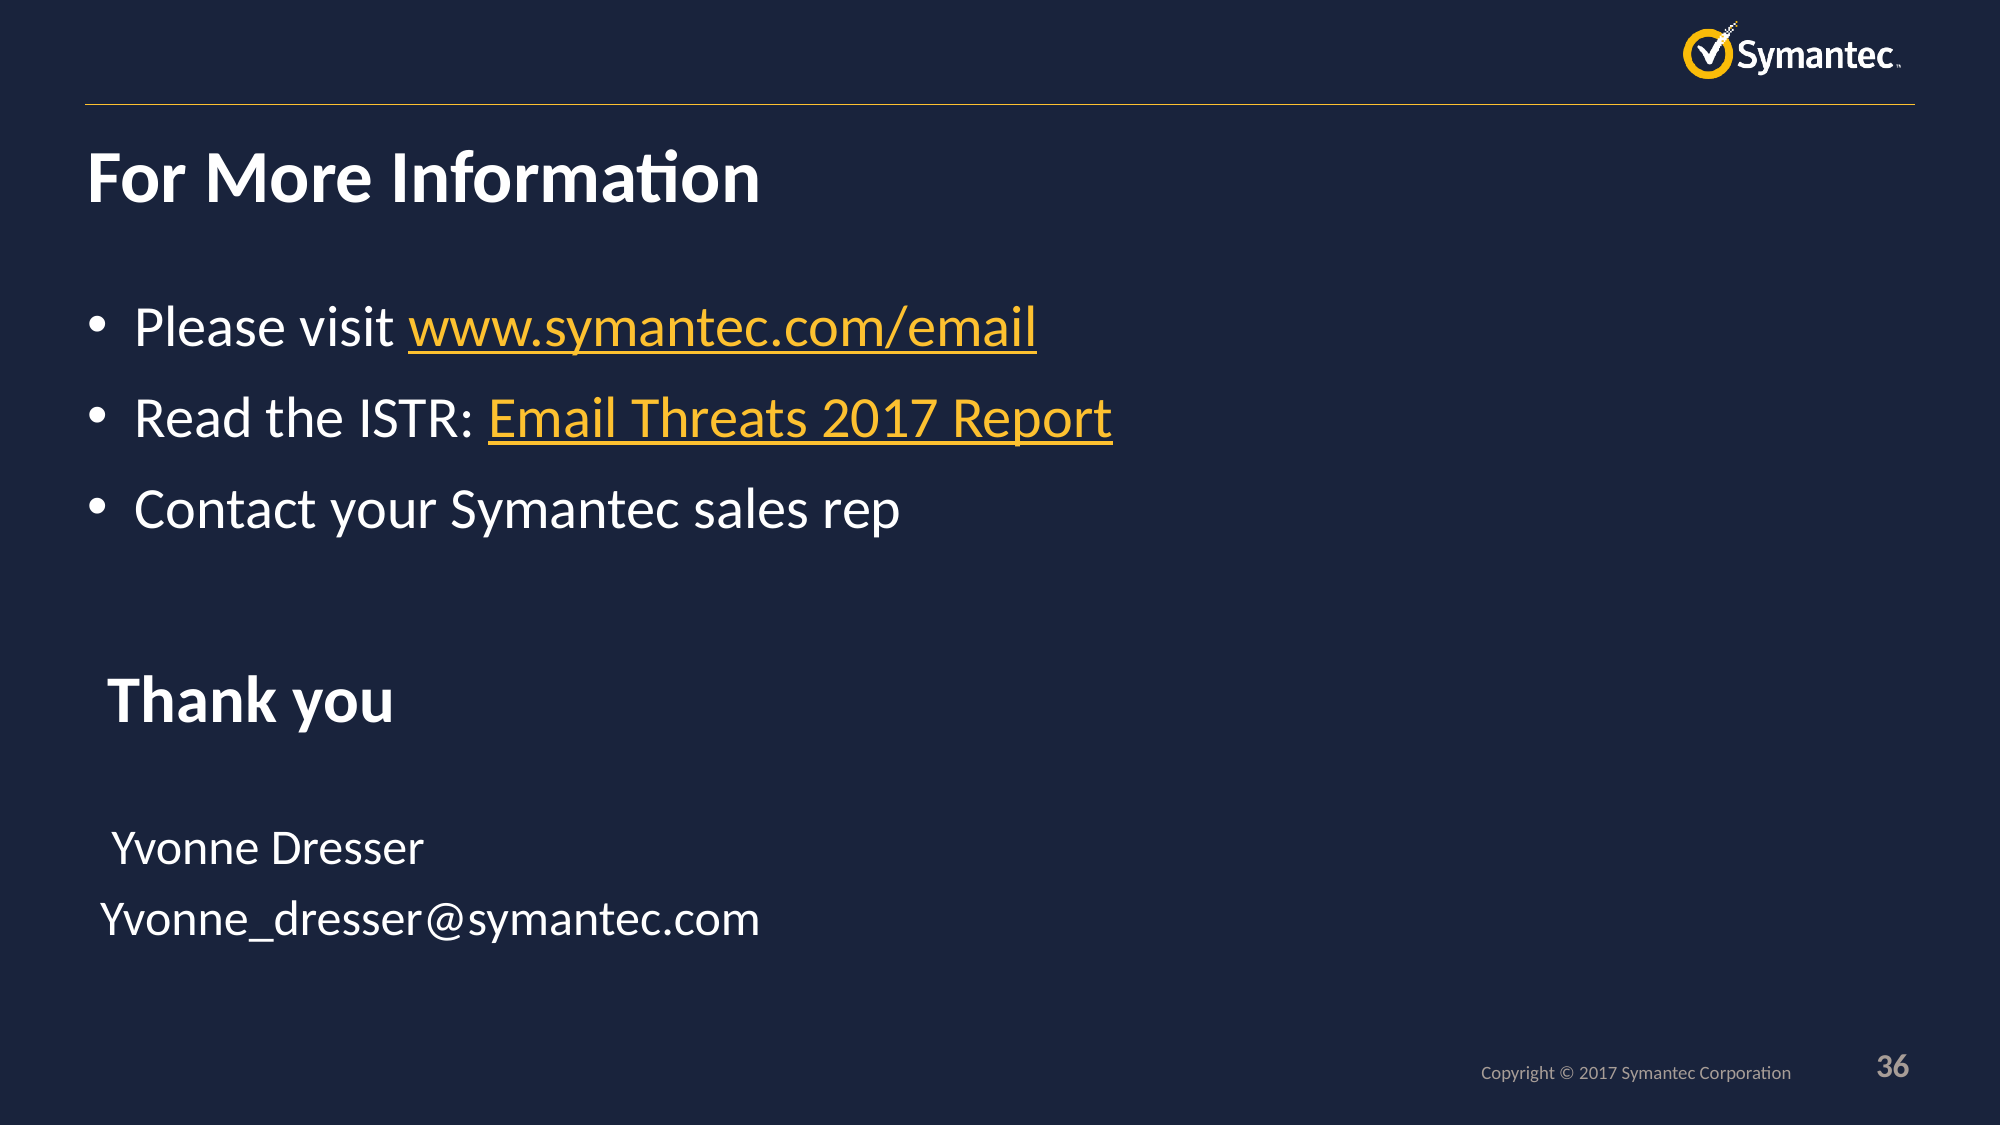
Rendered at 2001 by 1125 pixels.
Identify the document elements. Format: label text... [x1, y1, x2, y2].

text_box Yvonne Dresser [111, 821, 588, 884]
text_box Thank you [93, 648, 590, 744]
picture [1683, 21, 1901, 79]
text_box Yvonne_dresser@symantec.com [85, 884, 993, 949]
list Please visit www.symantec.com/email Read the ISTR: Email Threats 2017 Report Contact your Symantec sales rep [86, 288, 1910, 1003]
title For More Information [86, 145, 1910, 237]
